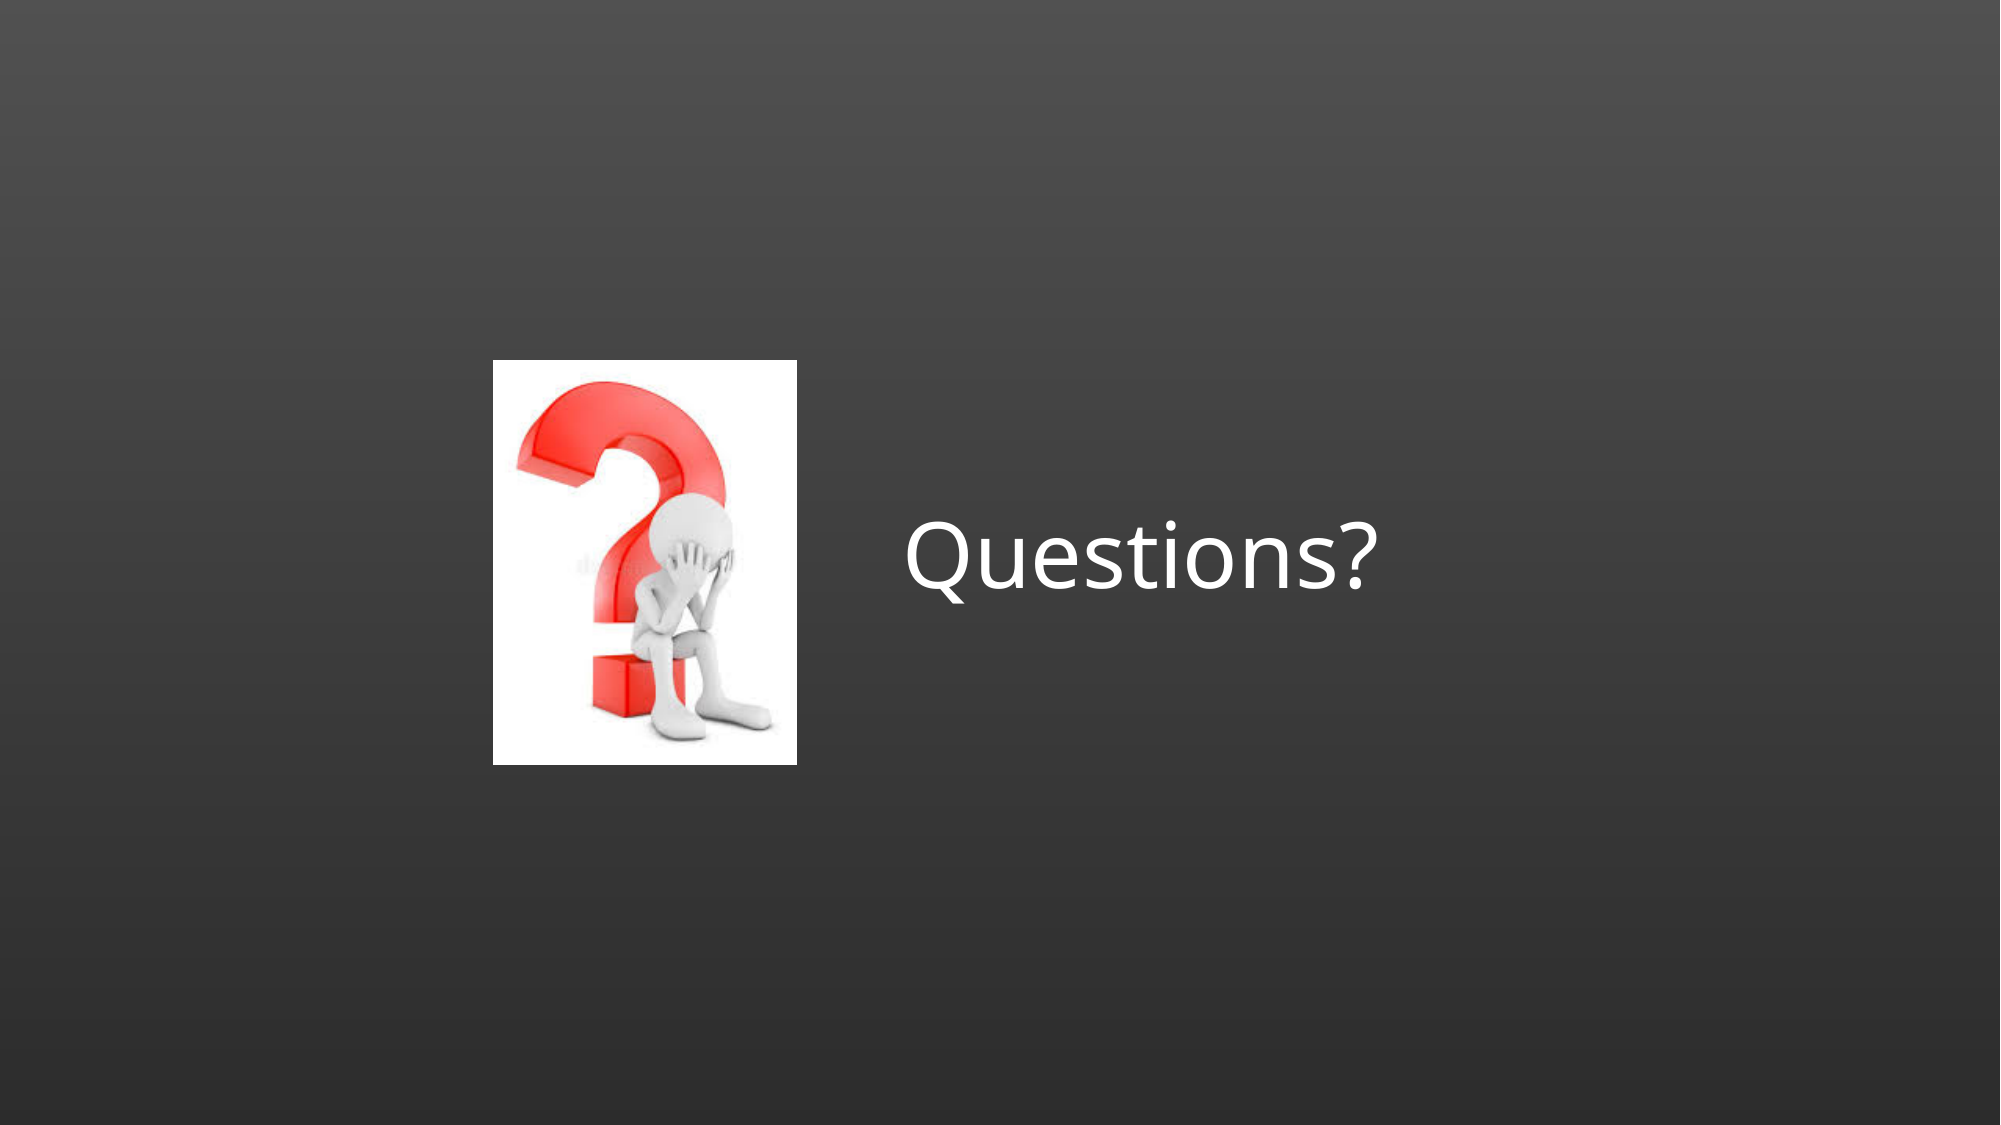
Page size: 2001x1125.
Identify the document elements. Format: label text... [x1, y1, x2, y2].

title Questions? [137, 59, 1863, 1057]
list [493, 360, 797, 765]
